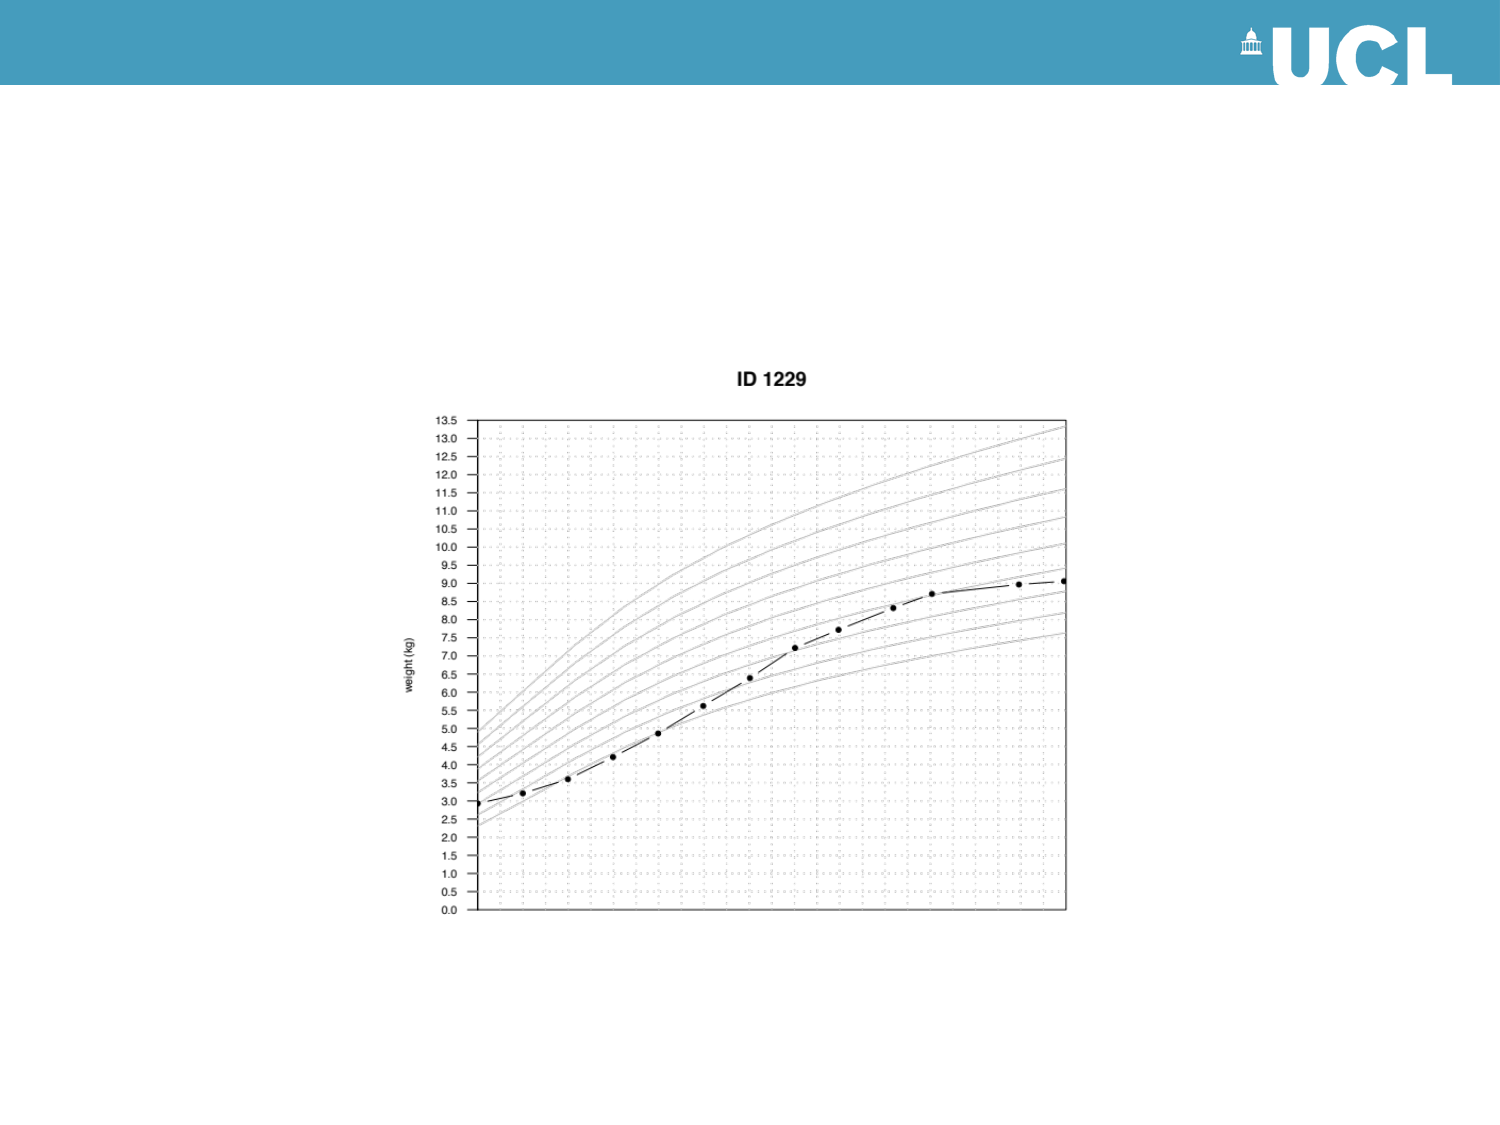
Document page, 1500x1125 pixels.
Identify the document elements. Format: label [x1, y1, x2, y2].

picture [0, 0, 1500, 85]
list [53, 337, 1448, 1012]
